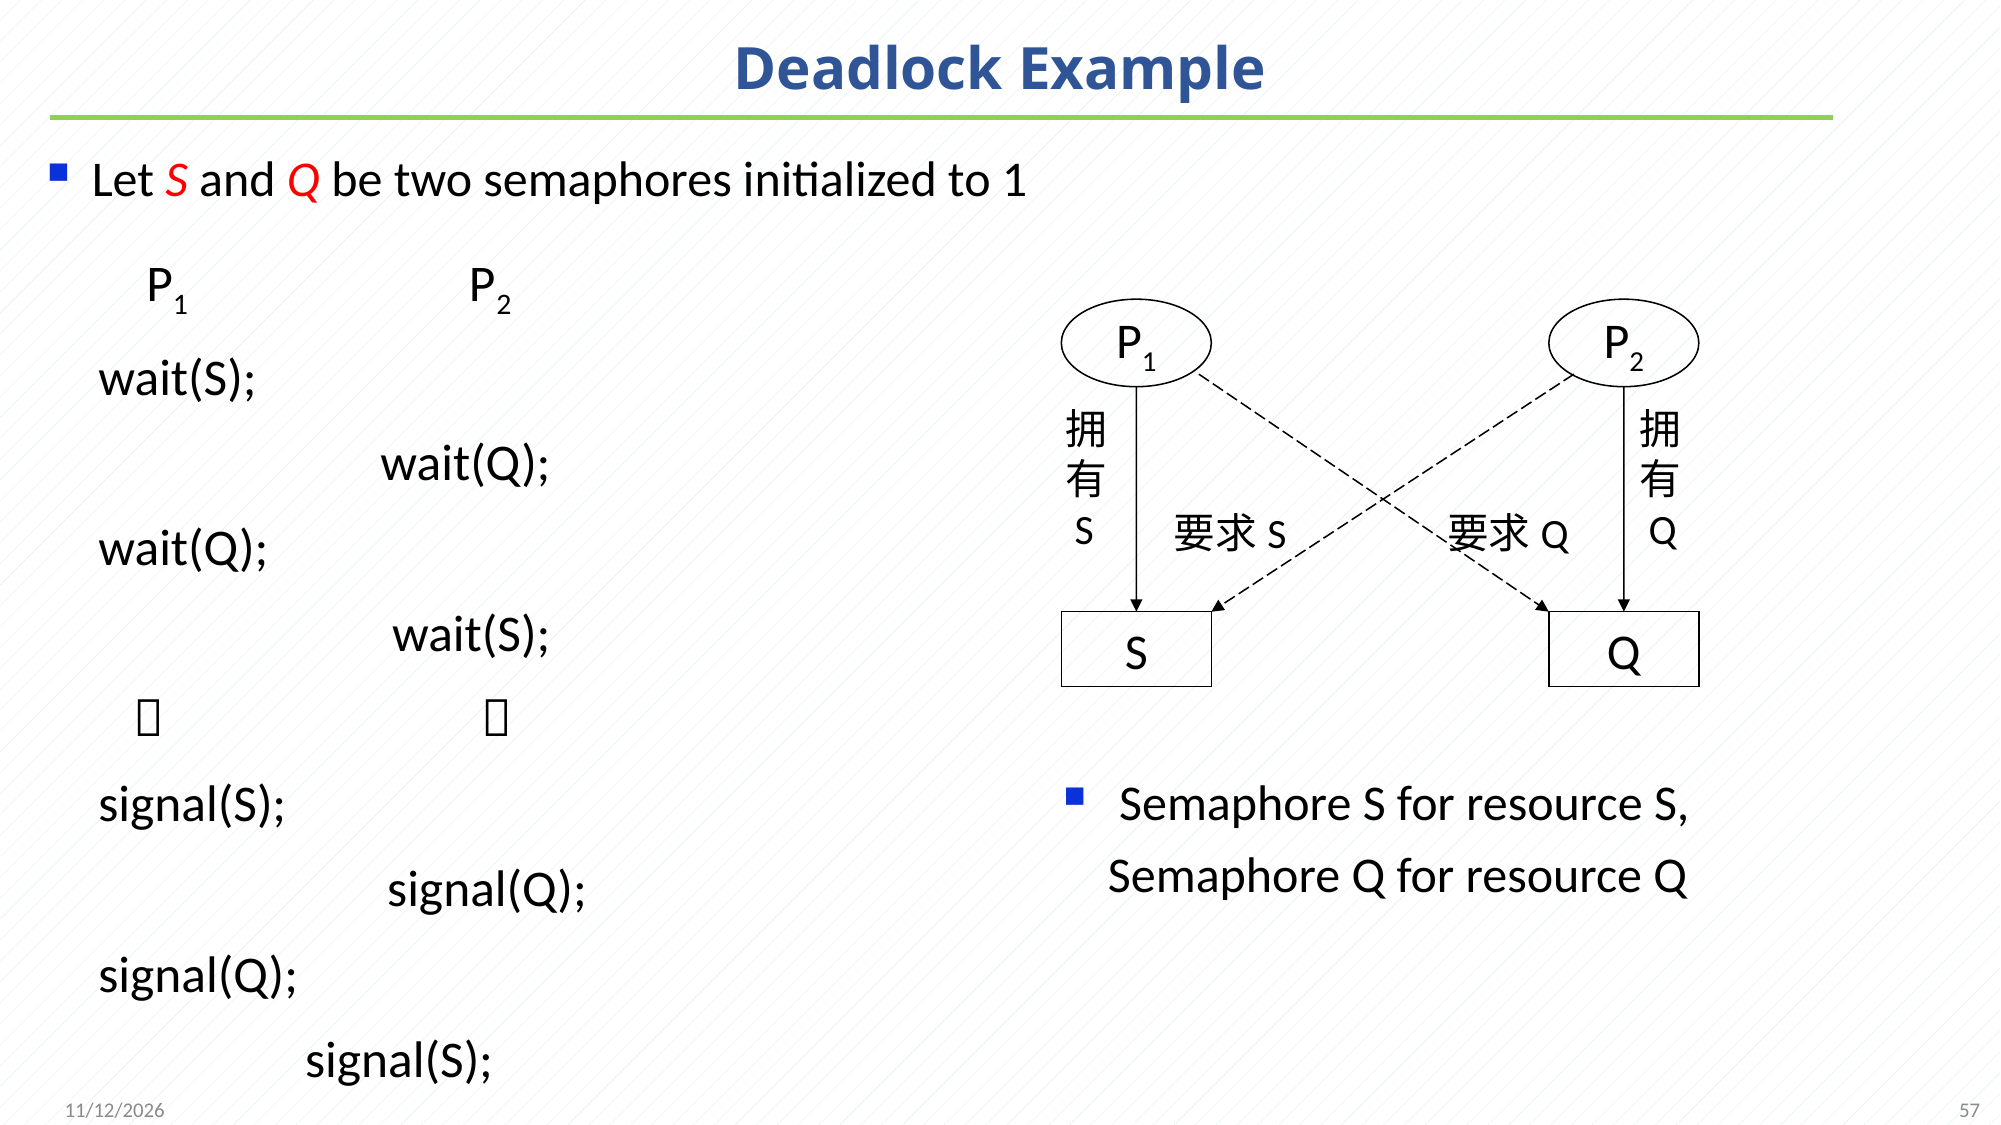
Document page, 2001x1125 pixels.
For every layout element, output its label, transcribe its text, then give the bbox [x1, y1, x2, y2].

title Deadlock Example [50, 13, 1949, 126]
list Let S and Q be two semaphores initialized to 1 [32, 126, 1974, 1081]
text_box P1 P2 wait(S); wait(Q); wait(Q); wait(S);   signal(S); signal(Q); signal(Q); signal(S); [83, 228, 880, 1096]
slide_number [49, 1079, 500, 1125]
text_box Semaphore S for resource S, Semaphore Q for resource Q [1048, 750, 1846, 910]
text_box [1048, 299, 1699, 687]
slide_number 57 [1545, 1079, 1996, 1125]
